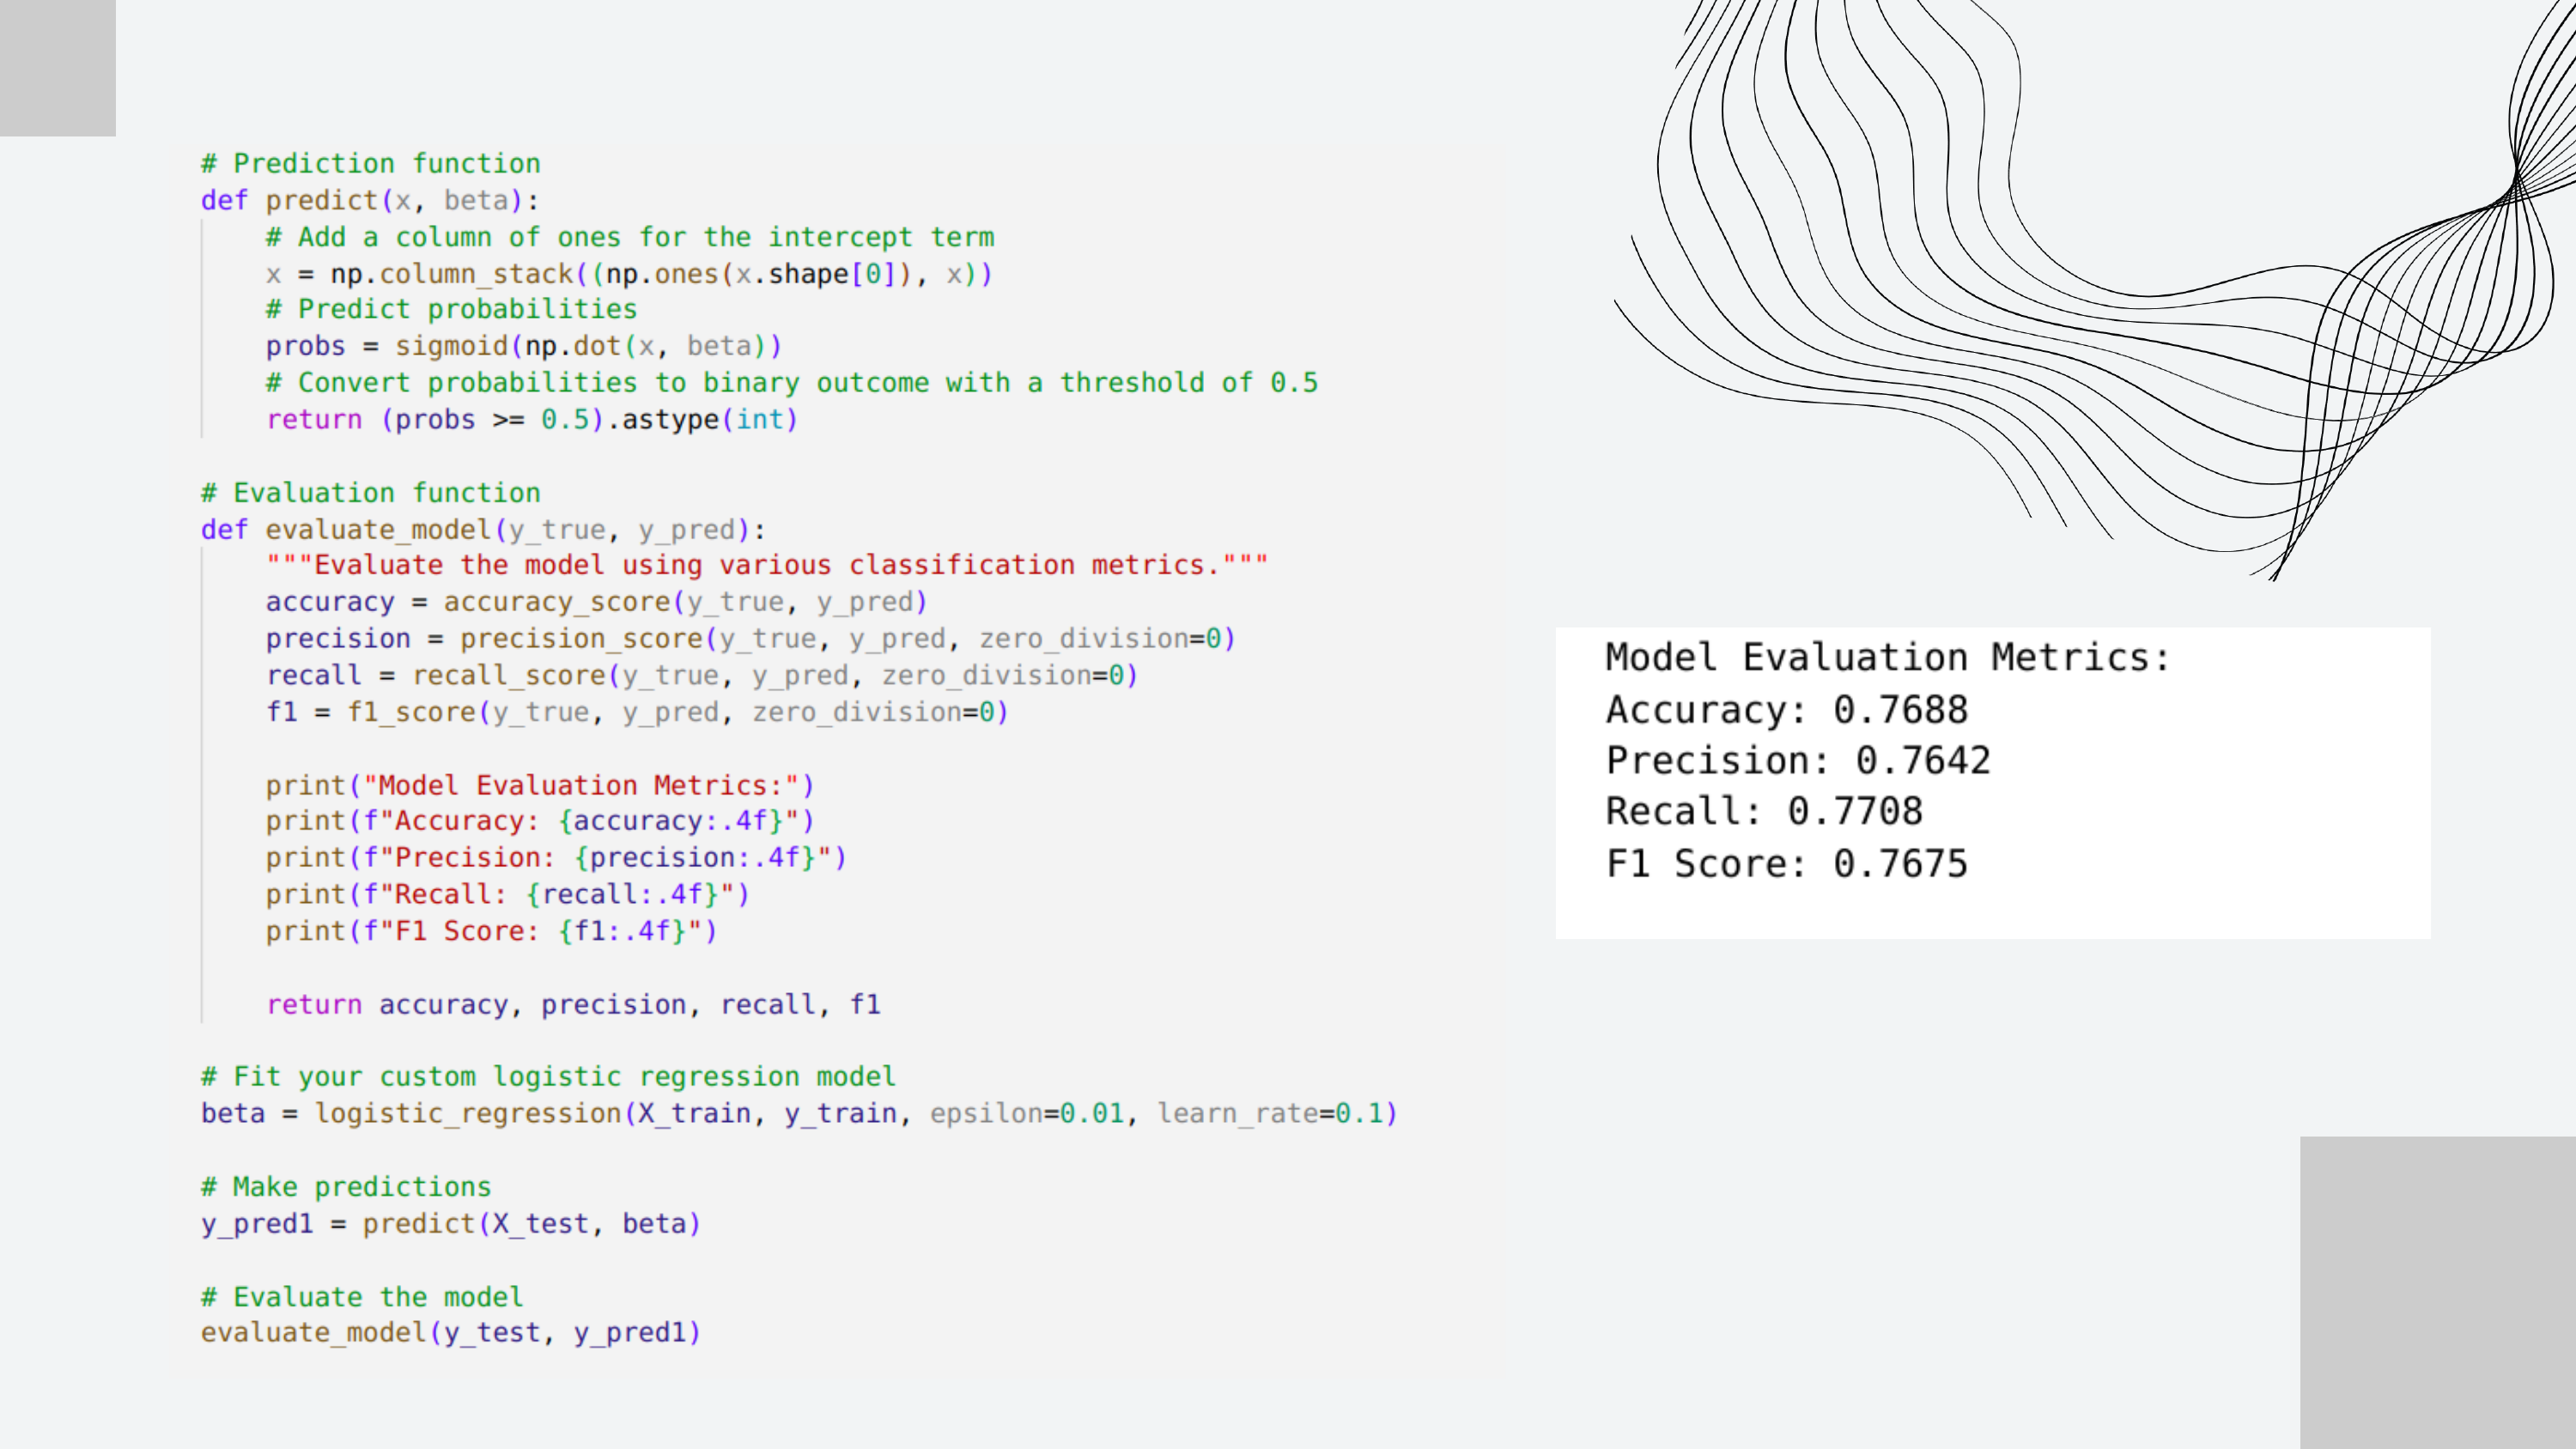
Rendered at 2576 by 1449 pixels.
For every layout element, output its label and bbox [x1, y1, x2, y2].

text_box [169, 144, 1506, 1379]
text_box [2300, 1136, 2576, 1449]
text_box [1555, 627, 2432, 939]
text_box [0, 0, 117, 137]
text_box [1588, 0, 2576, 654]
